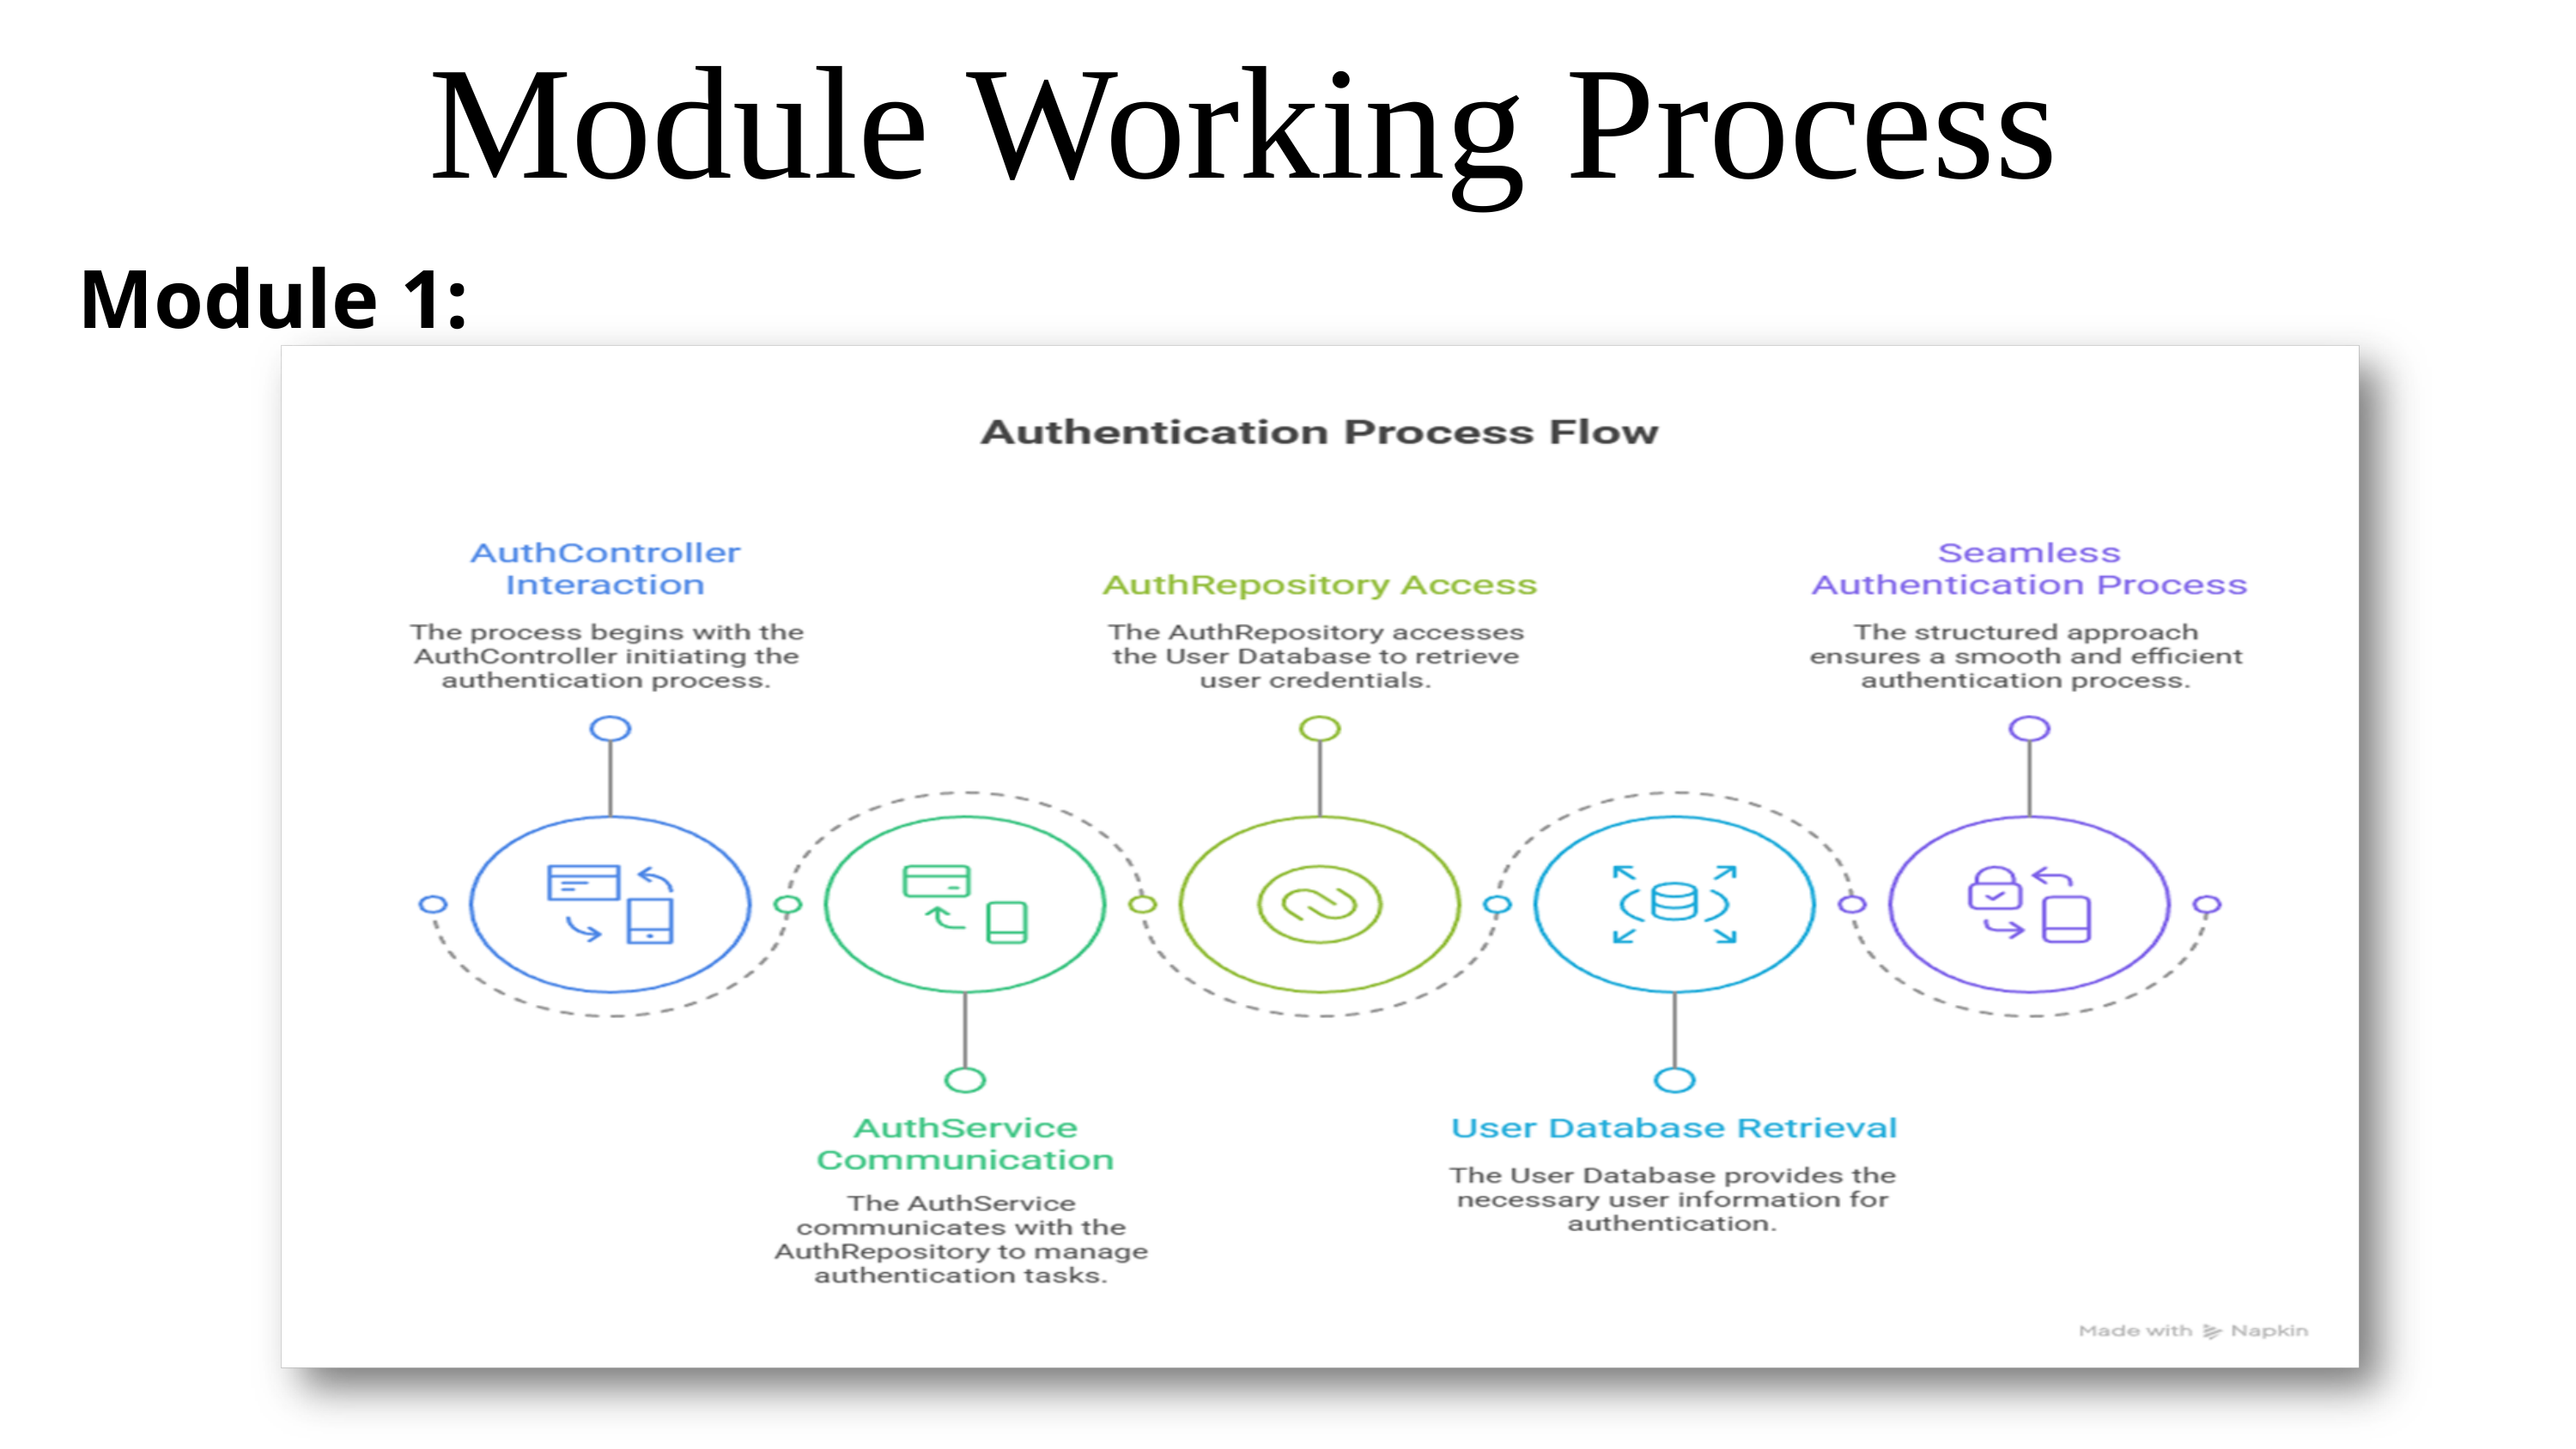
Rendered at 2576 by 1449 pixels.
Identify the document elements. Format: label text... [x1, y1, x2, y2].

text_box [241, 306, 2440, 1449]
text_box Module Working Process [102, 16, 2385, 210]
text_box Module 1: [64, 232, 484, 345]
